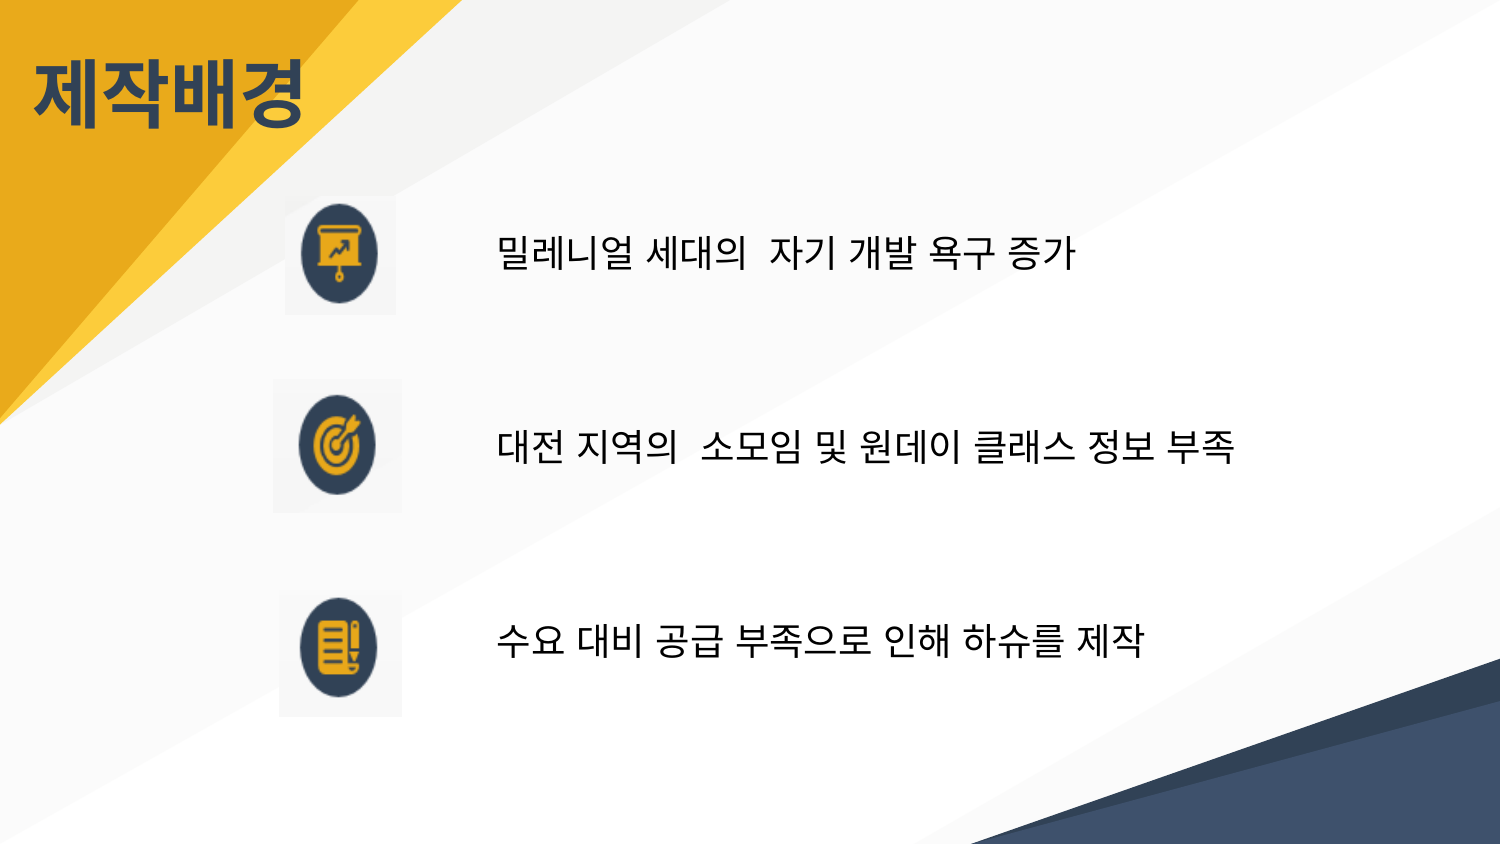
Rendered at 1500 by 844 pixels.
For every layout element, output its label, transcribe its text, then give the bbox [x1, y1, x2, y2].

text_box 대전 지역의 소모임 및 원데이 클래스 정보 부족 [481, 416, 1336, 477]
text_box 수요 대비 공급 부족으로 인해 하슈를 제작 [481, 610, 1357, 671]
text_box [273, 196, 402, 717]
title 제작배경 [17, 21, 463, 164]
text_box 밀레니얼 세대의 자기 개발 욕구 증가 [481, 222, 1176, 283]
